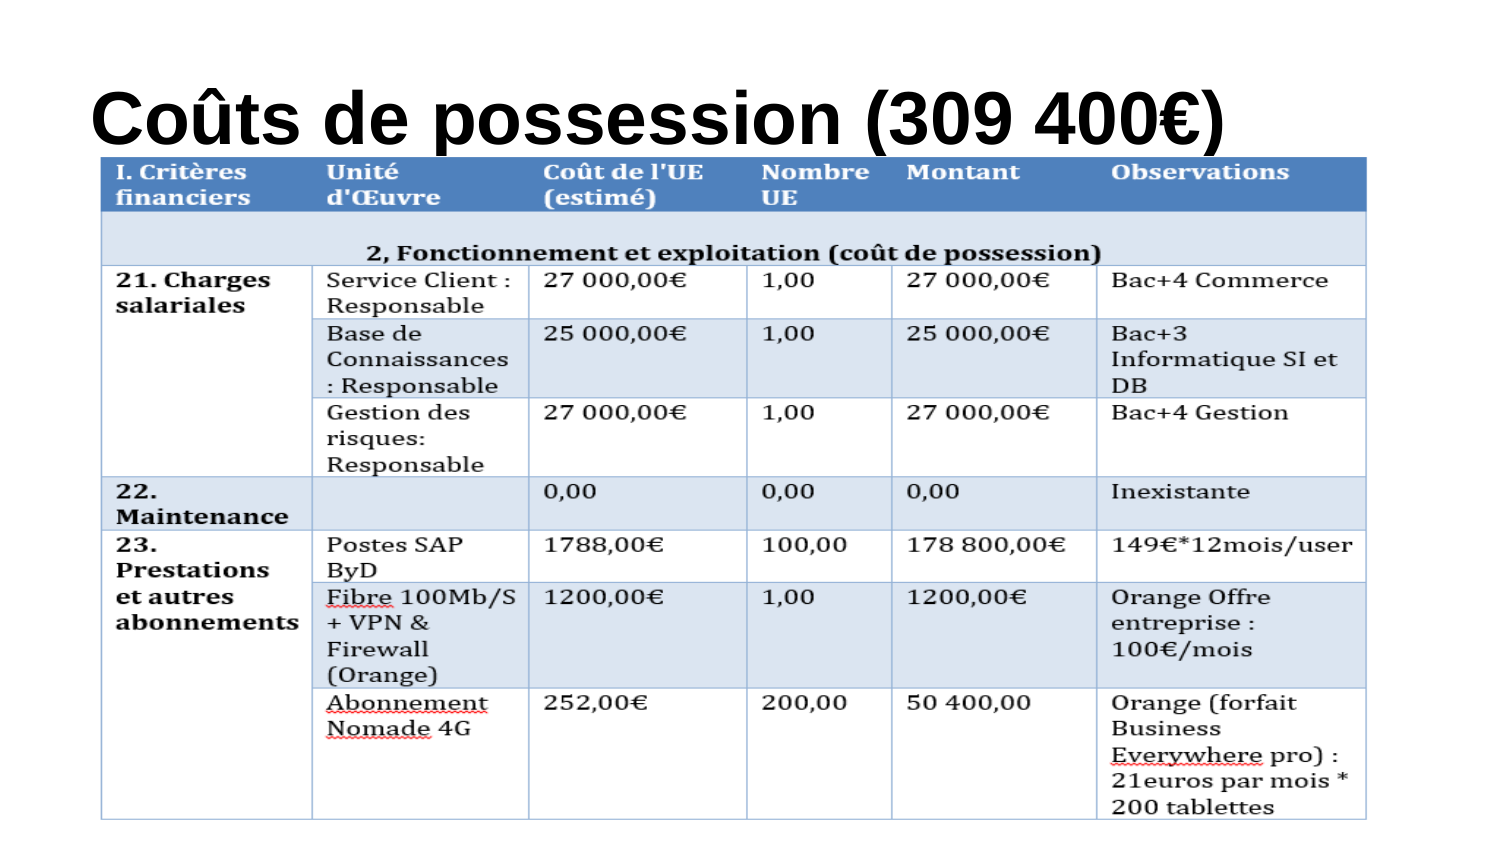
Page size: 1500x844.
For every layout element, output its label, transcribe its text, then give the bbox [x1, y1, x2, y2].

title Coûts de possession (309 400€) [75, 33, 1425, 175]
picture [98, 156, 1370, 821]
